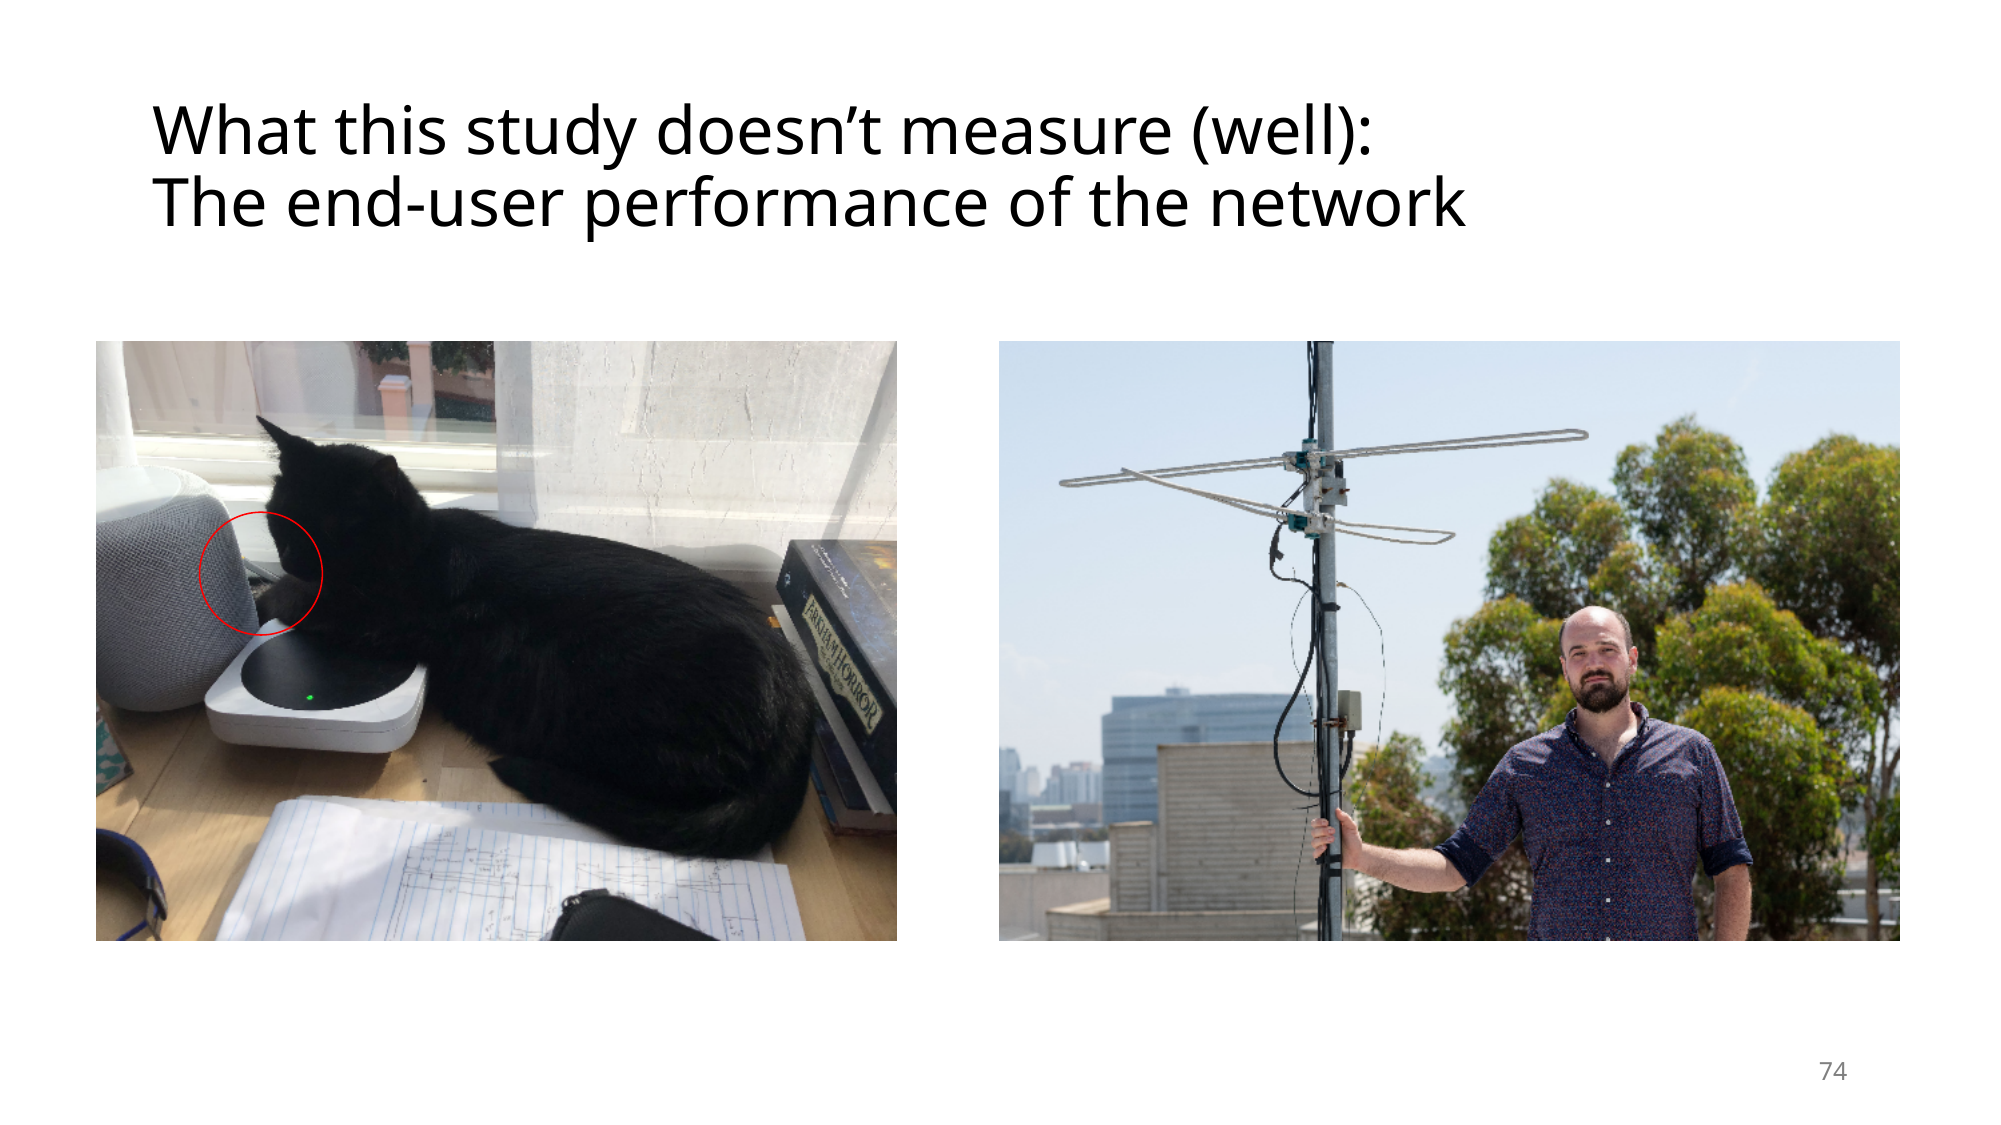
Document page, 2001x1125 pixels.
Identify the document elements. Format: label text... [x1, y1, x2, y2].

slide_number 74 [1412, 1042, 1863, 1103]
picture [96, 341, 897, 941]
picture [999, 341, 1900, 941]
title What this study doesn’t measure (well): The end-user performance of the network [137, 59, 1863, 278]
